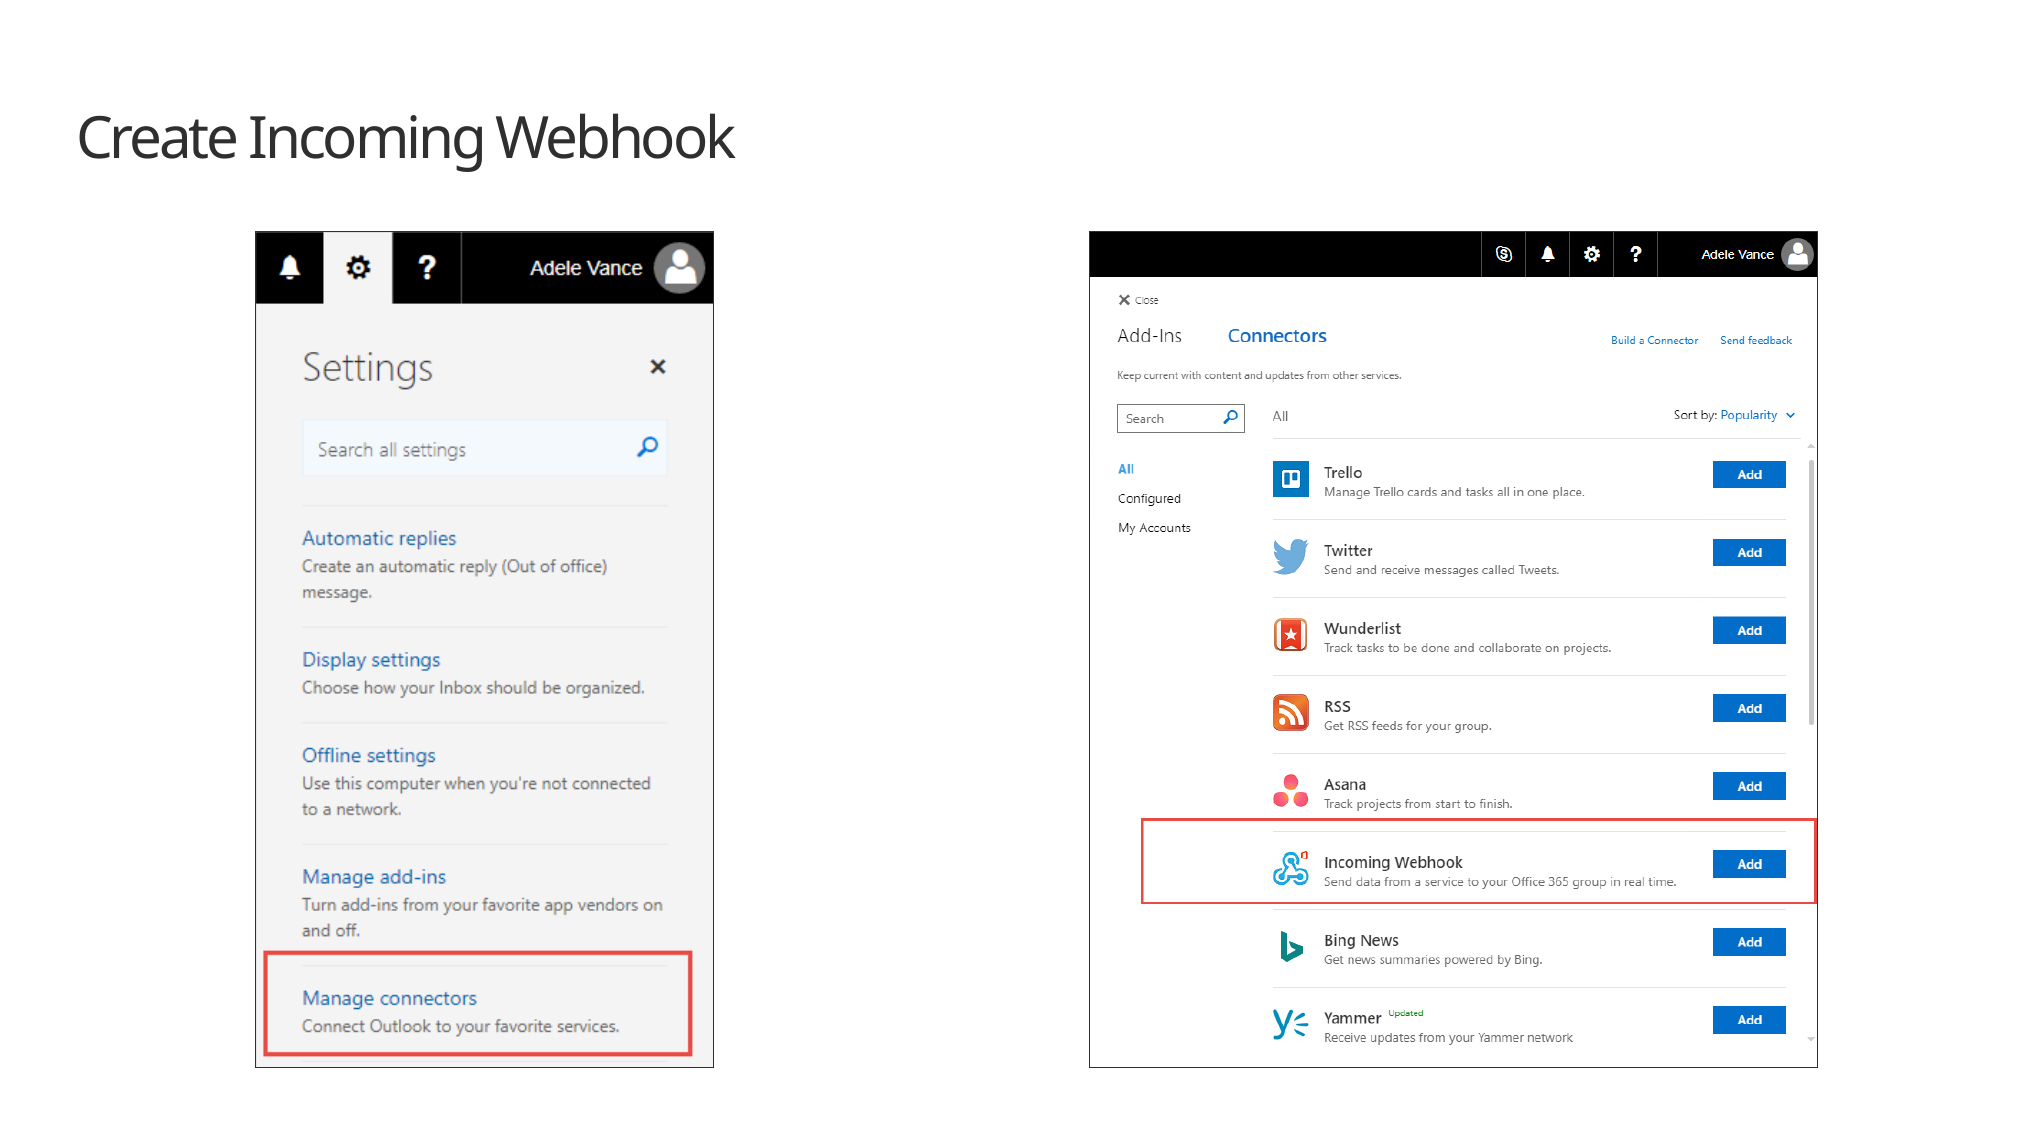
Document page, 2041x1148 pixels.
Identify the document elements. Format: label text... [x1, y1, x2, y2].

picture [255, 231, 714, 1068]
picture [1088, 231, 1818, 1068]
title Create Incoming Webhook [76, 103, 1969, 172]
